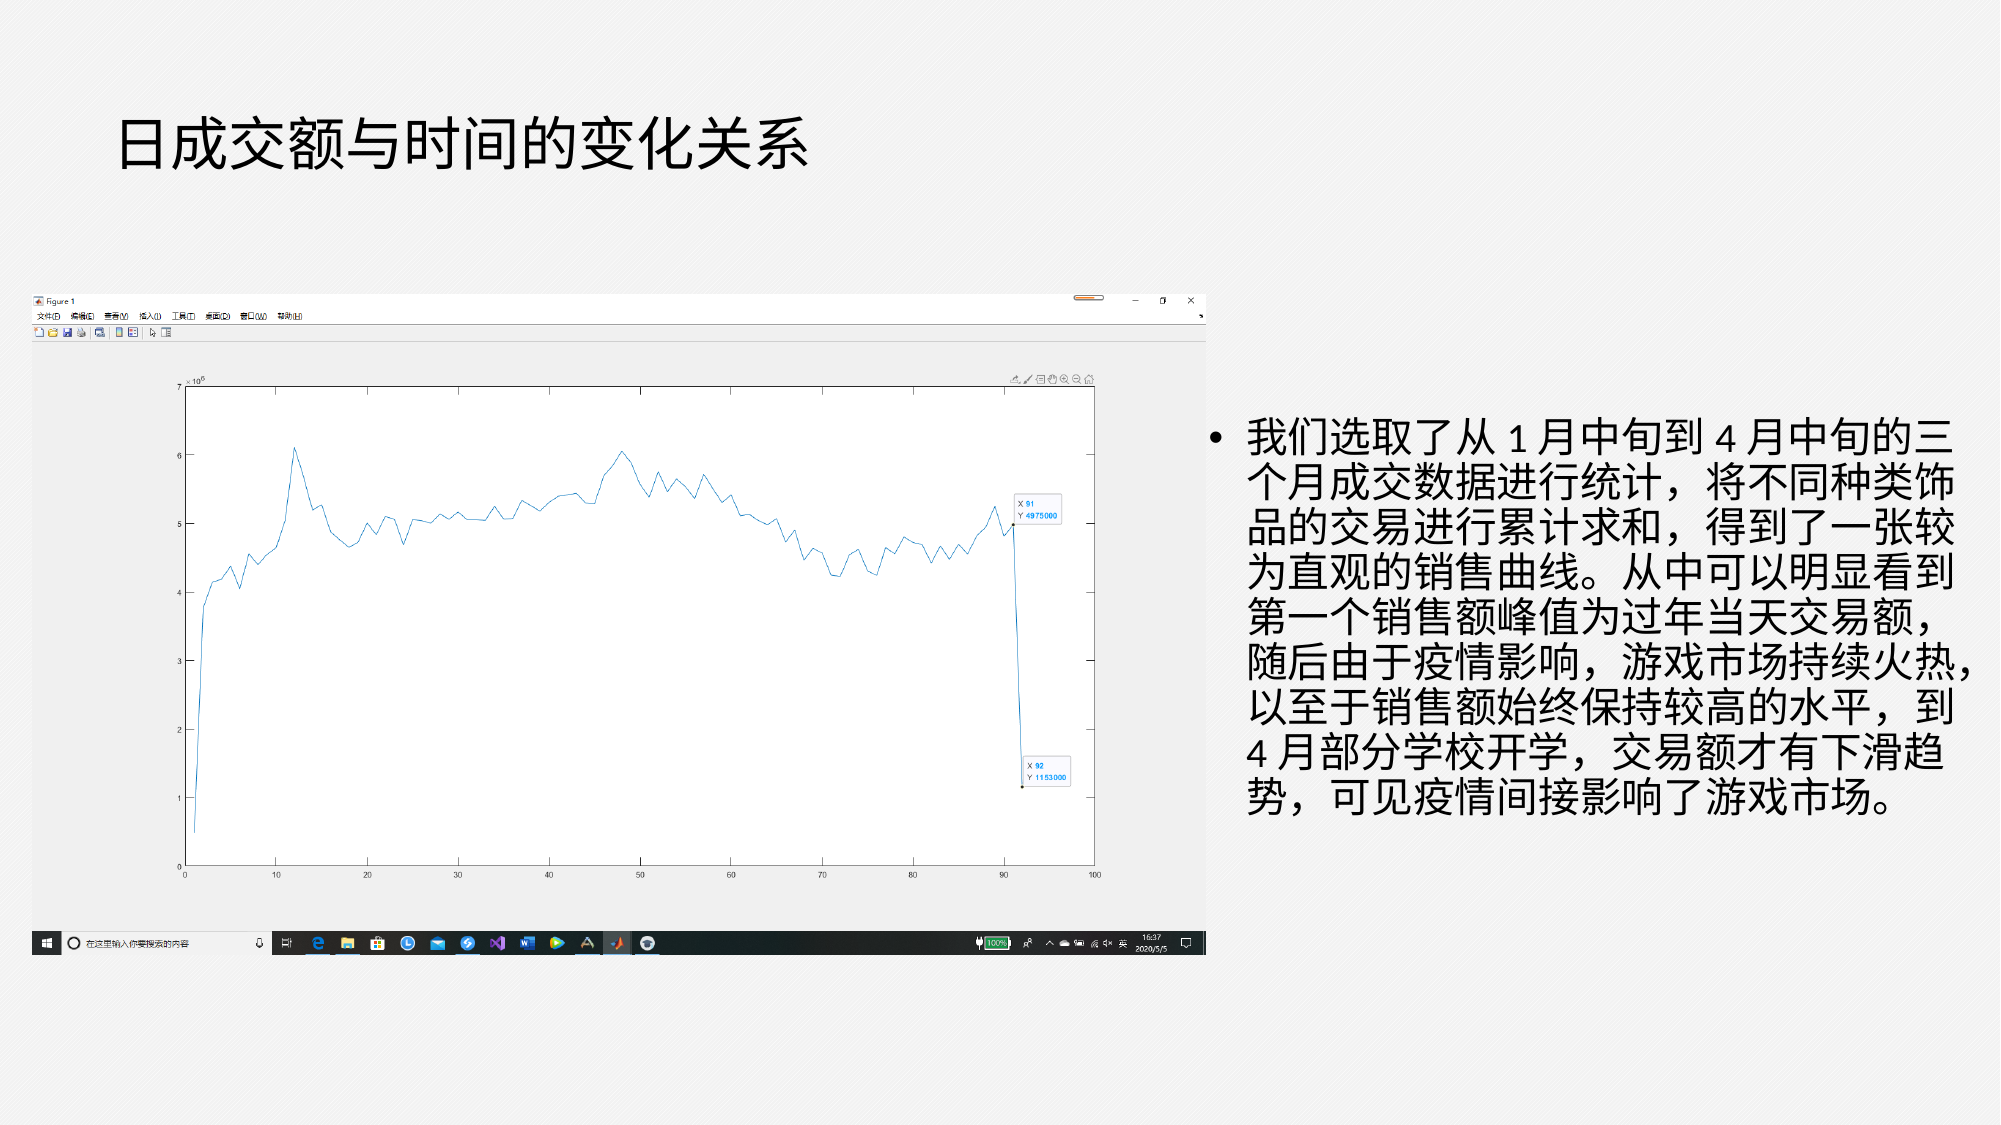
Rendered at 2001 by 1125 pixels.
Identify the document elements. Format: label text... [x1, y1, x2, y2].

text_box 我们选取了从1月中旬到4月中旬的三个月成交数据进行统计，将不同种类饰品的交易进行累计求和，得到了一张较为直观的销售曲线。从中可以明显看到第一个销售额峰值为过年当天交易额，随后由于疫情影响，游戏市场持续火热，以至于销售额始终保持较高的水平，到4月部分学校开学，交易额才有下滑趋势，可见疫情间接影响了游戏市场。 [1206, 409, 2000, 886]
text_box 日成交额与时间的变化关系 [97, 99, 835, 185]
picture [32, 294, 1206, 955]
